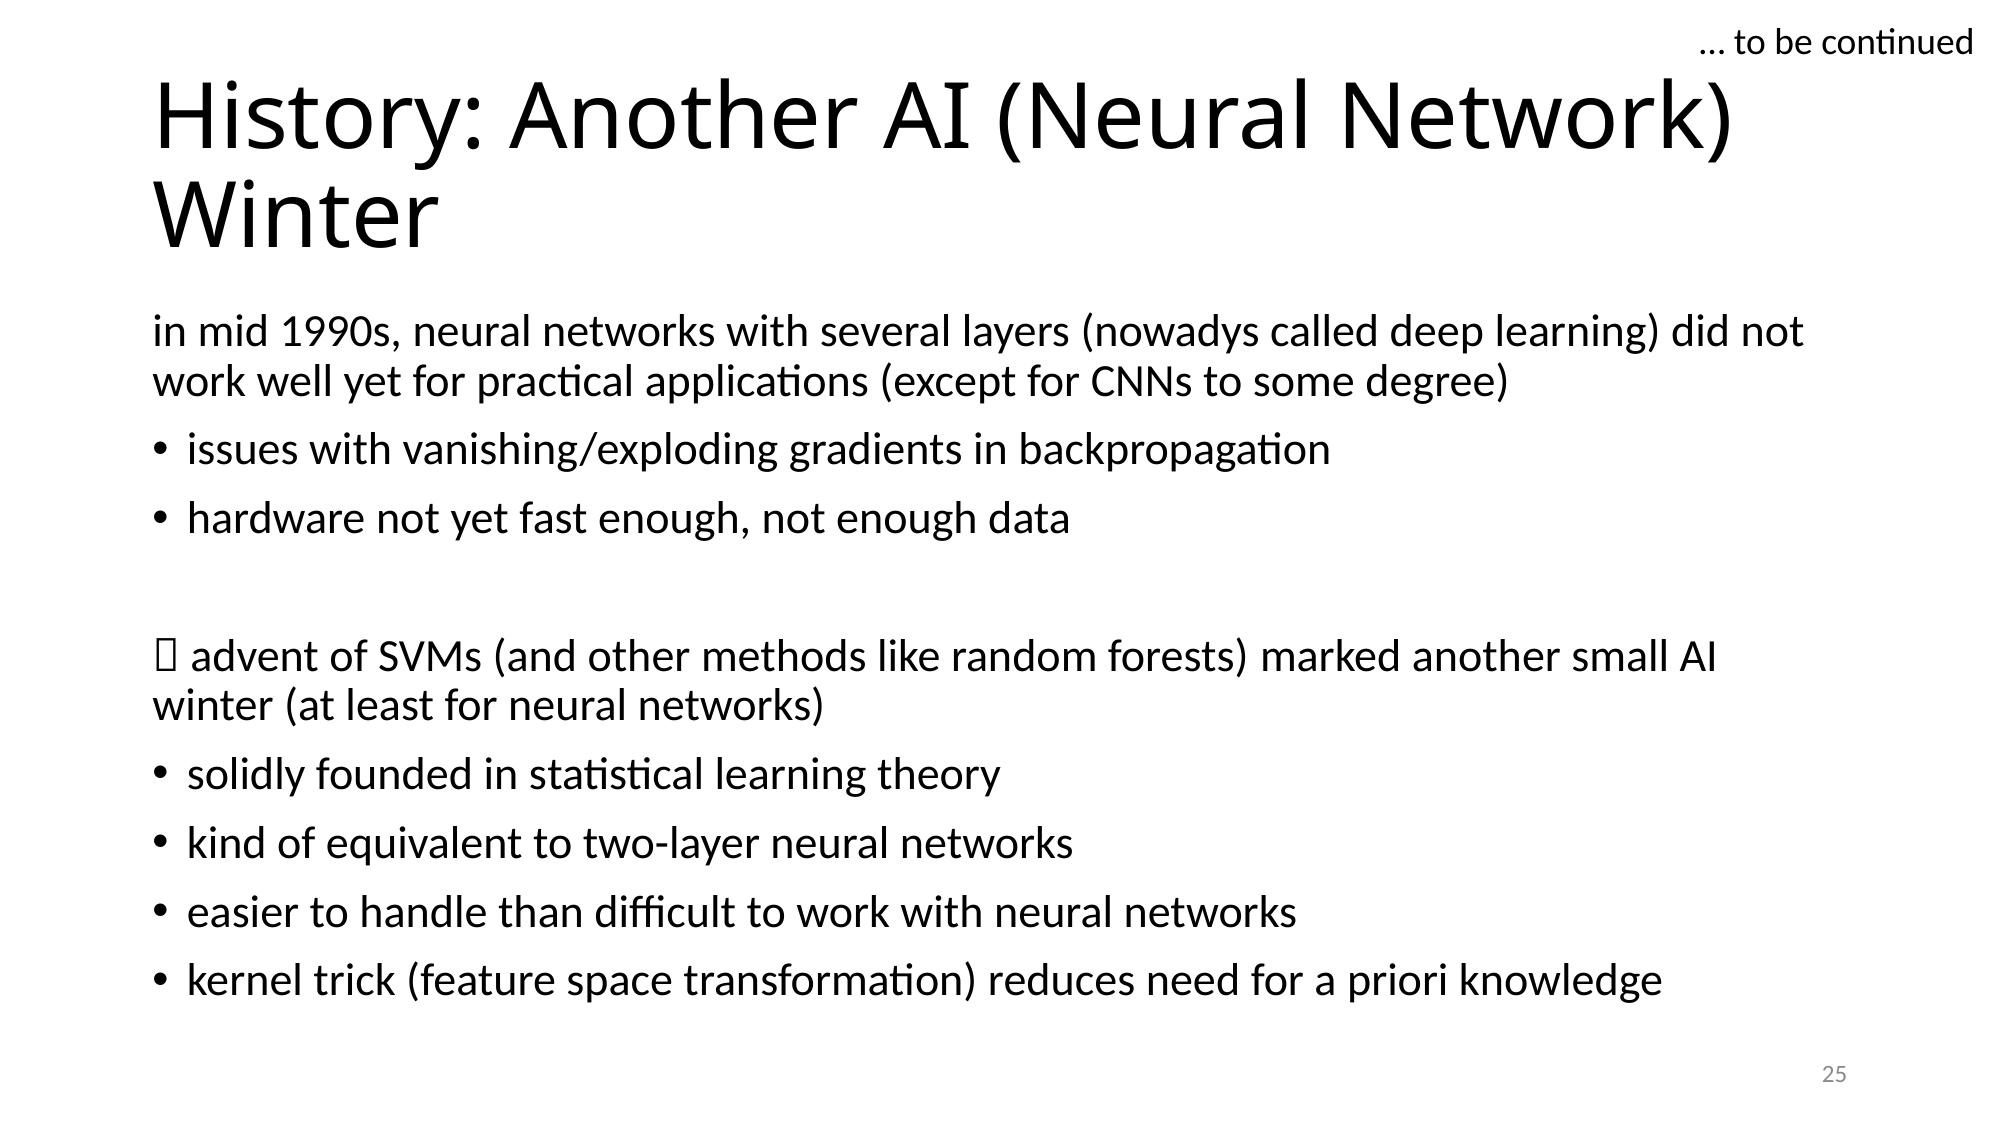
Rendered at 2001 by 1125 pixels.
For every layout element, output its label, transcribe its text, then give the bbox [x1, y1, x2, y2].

slide_number 25 [1412, 1042, 1863, 1103]
text_box … to be continued [1684, 9, 1990, 70]
list in mid 1990s, neural networks with several layers (nowadys called deep learning) did not work well yet for practical applications (except for CNNs to some degree) issues with vanishing/exploding gradients in backpropagation hardware not yet fast enough, not enough data  advent of SVMs (and other methods like random forests) marked another small AI winter (at least for neural networks) solidly founded in statistical learning theory kind of equivalent to two-layer neural networks easier to handle than difficult to work with neural networks kernel trick (feature space transformation) reduces need for a priori knowledge [137, 299, 1863, 1014]
title History: Another AI (Neural Network) Winter [137, 59, 1863, 278]
